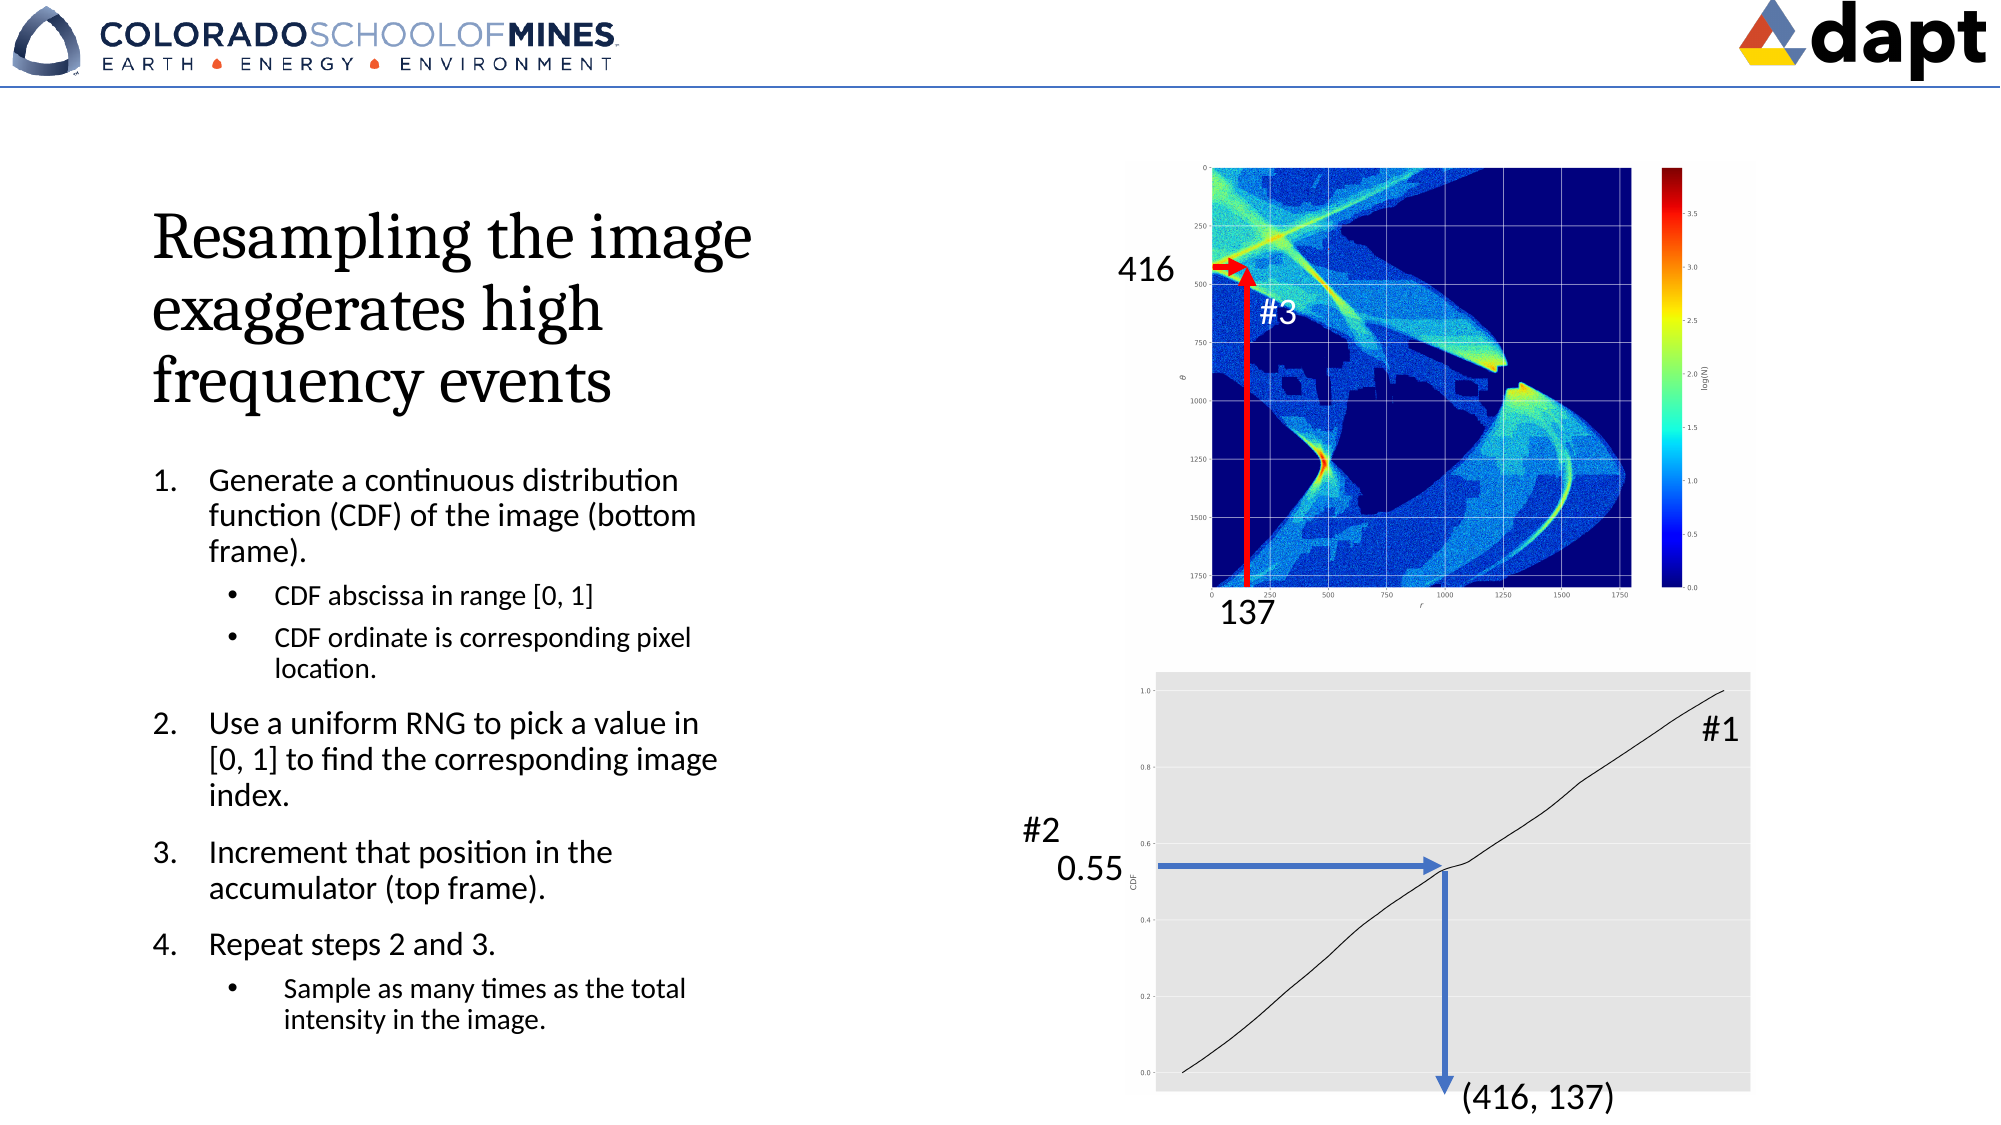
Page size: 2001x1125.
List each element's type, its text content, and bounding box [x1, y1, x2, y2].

list Generate a continuous distribution function (CDF) of the image (bottom frame). CDF abscissa in range [0, 1] CDF ordinate is corresponding pixel location. Use a uniform RNG to pick a value in [0, 1] to find the corresponding image index. Increment that position in the accumulator (top frame). Repeat steps 2 and 3. Sample as many times as the total intensity in the image. [137, 454, 783, 1095]
text_box (416, 137) [1446, 1095, 1631, 1125]
picture [1739, 0, 1986, 81]
picture [0, 0, 640, 97]
title Resampling the image exaggerates high frequency events [137, 161, 783, 425]
picture [850, 161, 2000, 1095]
